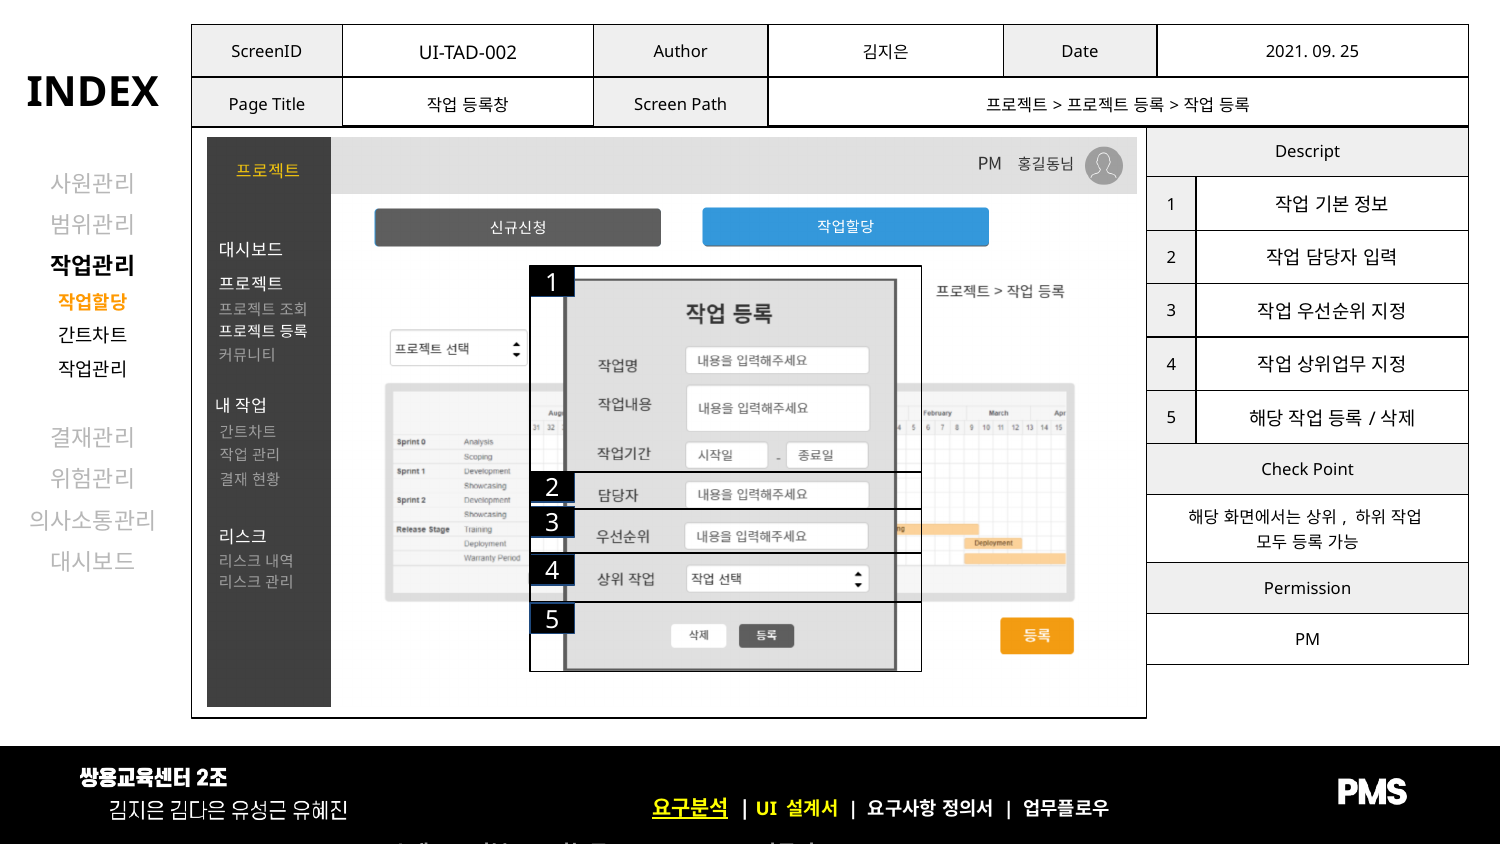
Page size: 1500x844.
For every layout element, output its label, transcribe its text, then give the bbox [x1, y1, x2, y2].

picture [0, 746, 1500, 844]
table_cell 해당 화면에서는 상위, 하위 작업 모두 등록 가능 [1147, 495, 1468, 562]
table_cell Page Title [192, 78, 342, 126]
table_cell 2 [1147, 231, 1195, 283]
table_cell 프로젝트>프로젝트 등록>작업 등록 [769, 78, 1468, 126]
table_cell 작업 상위업무 지정 [1197, 338, 1468, 390]
table_cell PM [1147, 614, 1468, 664]
table_cell Permission [1147, 563, 1468, 613]
picture [207, 136, 1137, 708]
table_header UI-TAD-002 [343, 25, 593, 76]
table_cell 작업 등록창 [343, 78, 593, 126]
table_cell 작업 기본 정보 [1197, 177, 1468, 230]
table_header Author [594, 25, 767, 76]
text_box [191, 128, 1147, 718]
table_header Date [1004, 25, 1156, 76]
table_cell 4 [1147, 338, 1195, 390]
table_cell 3 [1147, 284, 1195, 336]
table_cell 작업 담당자 입력 [1197, 231, 1468, 283]
table_header 2021. 09. 25 [1158, 25, 1468, 76]
table_cell Check Point [1147, 444, 1468, 494]
table_header Descript [1147, 128, 1468, 176]
table_cell 해당 작업 등록/삭제 [1197, 391, 1468, 443]
table_header ScreenID [192, 25, 342, 76]
table_header 김지은 [769, 25, 1003, 76]
table_cell 1 [1147, 177, 1195, 230]
table_cell 5 [1147, 391, 1195, 443]
text_box INDEX 사원관리 범위관리 작업관리 작업할당 간트차트 작업관리 결재관리 위험관리 의사소통관리 대시보드 [7, 24, 179, 688]
table_cell Screen Path [594, 78, 767, 126]
table_cell 작업 우선순위 지정 [1197, 284, 1468, 336]
